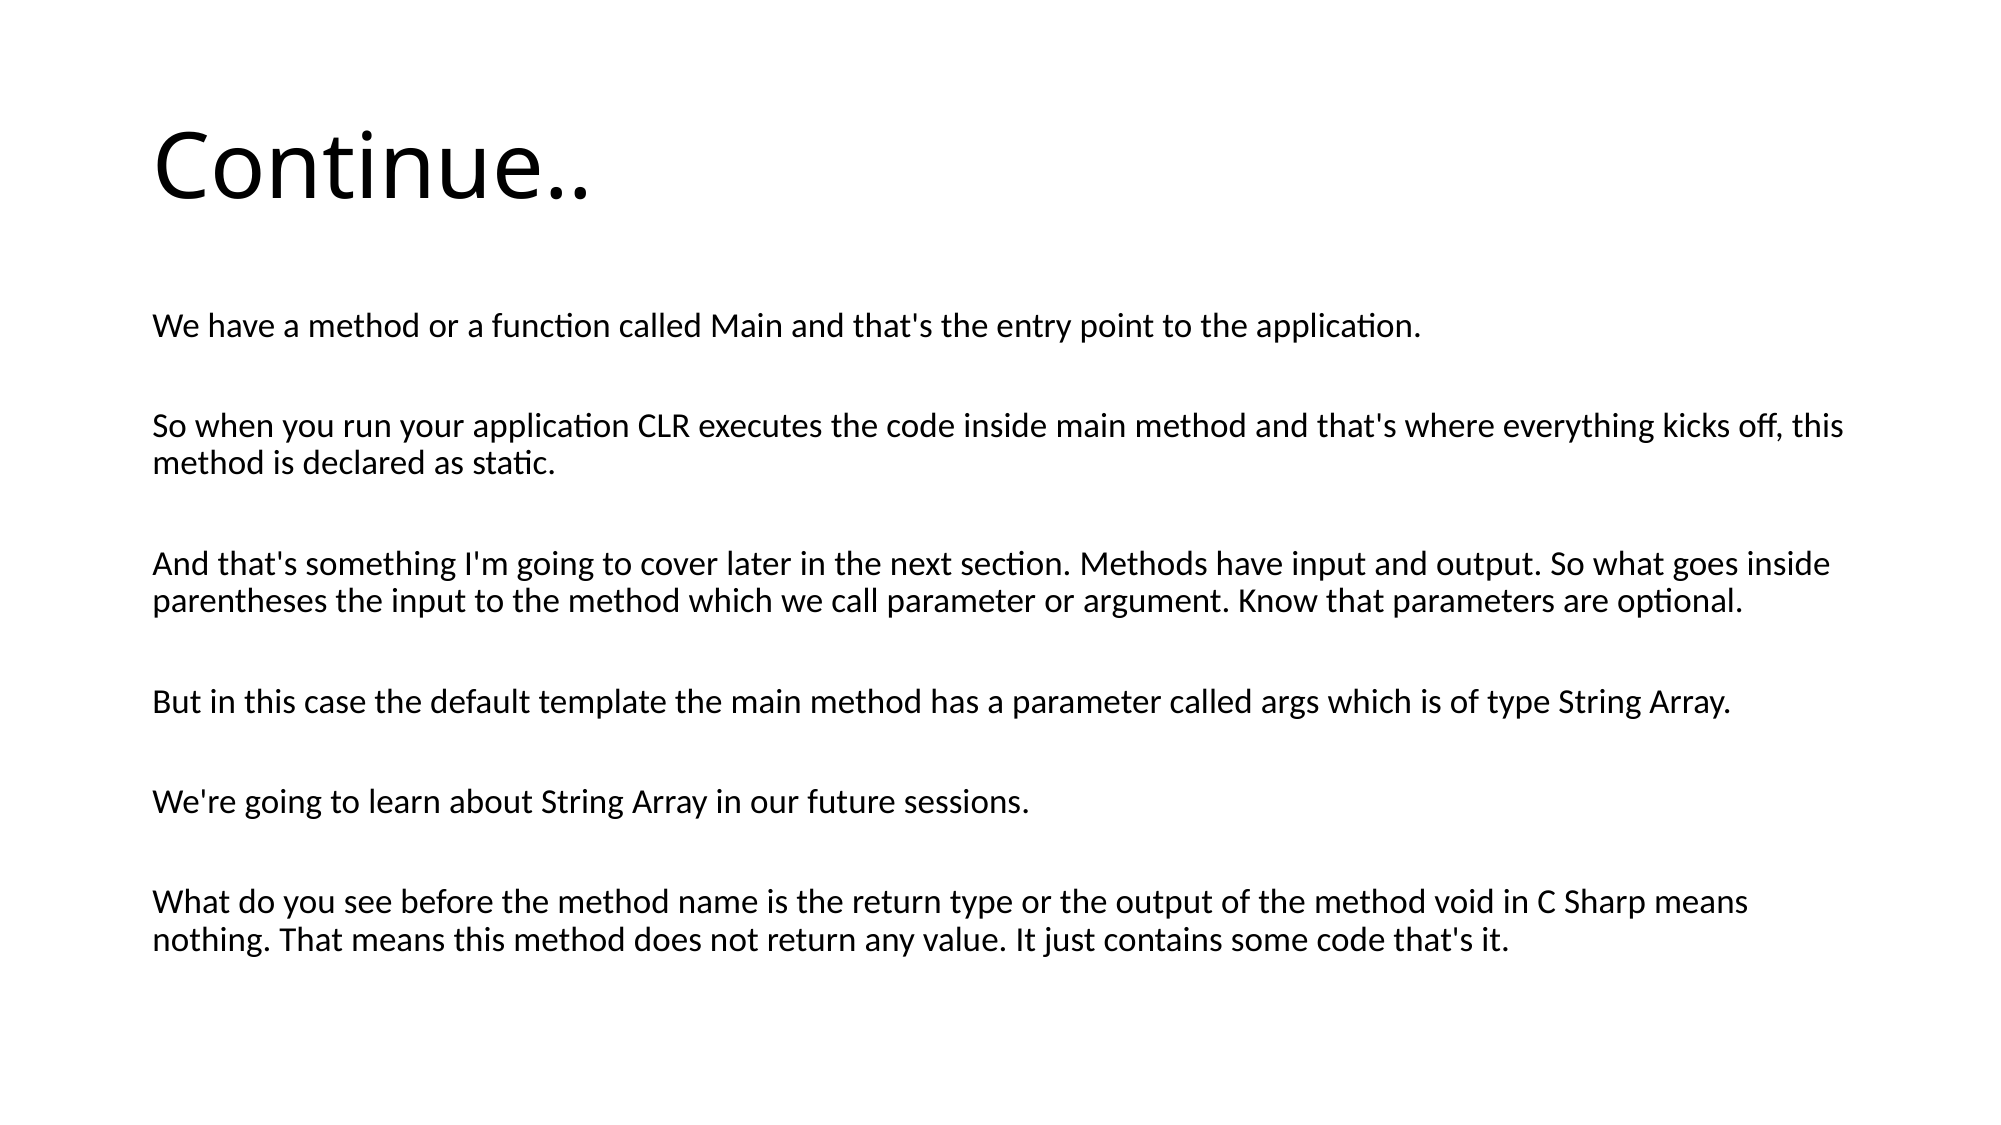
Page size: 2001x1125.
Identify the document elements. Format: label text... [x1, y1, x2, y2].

list We have a method or a function called Main and that's the entry point to the application. So when you run your application CLR executes the code inside main method and that's where everything kicks off, this method is declared as static. And that's something I'm going to cover later in the next section. Methods have input and output. So what goes inside parentheses the input to the method which we call parameter or argument. Know that parameters are optional. But in this case the default template the main method has a parameter called args which is of type String Array. We're going to learn about String Array in our future sessions. What do you see before the method name is the return type or the output of the method void in C Sharp means nothing. That means this method does not return any value. It just contains some code that's it. [137, 299, 1863, 1014]
title Continue.. [137, 59, 1863, 278]
